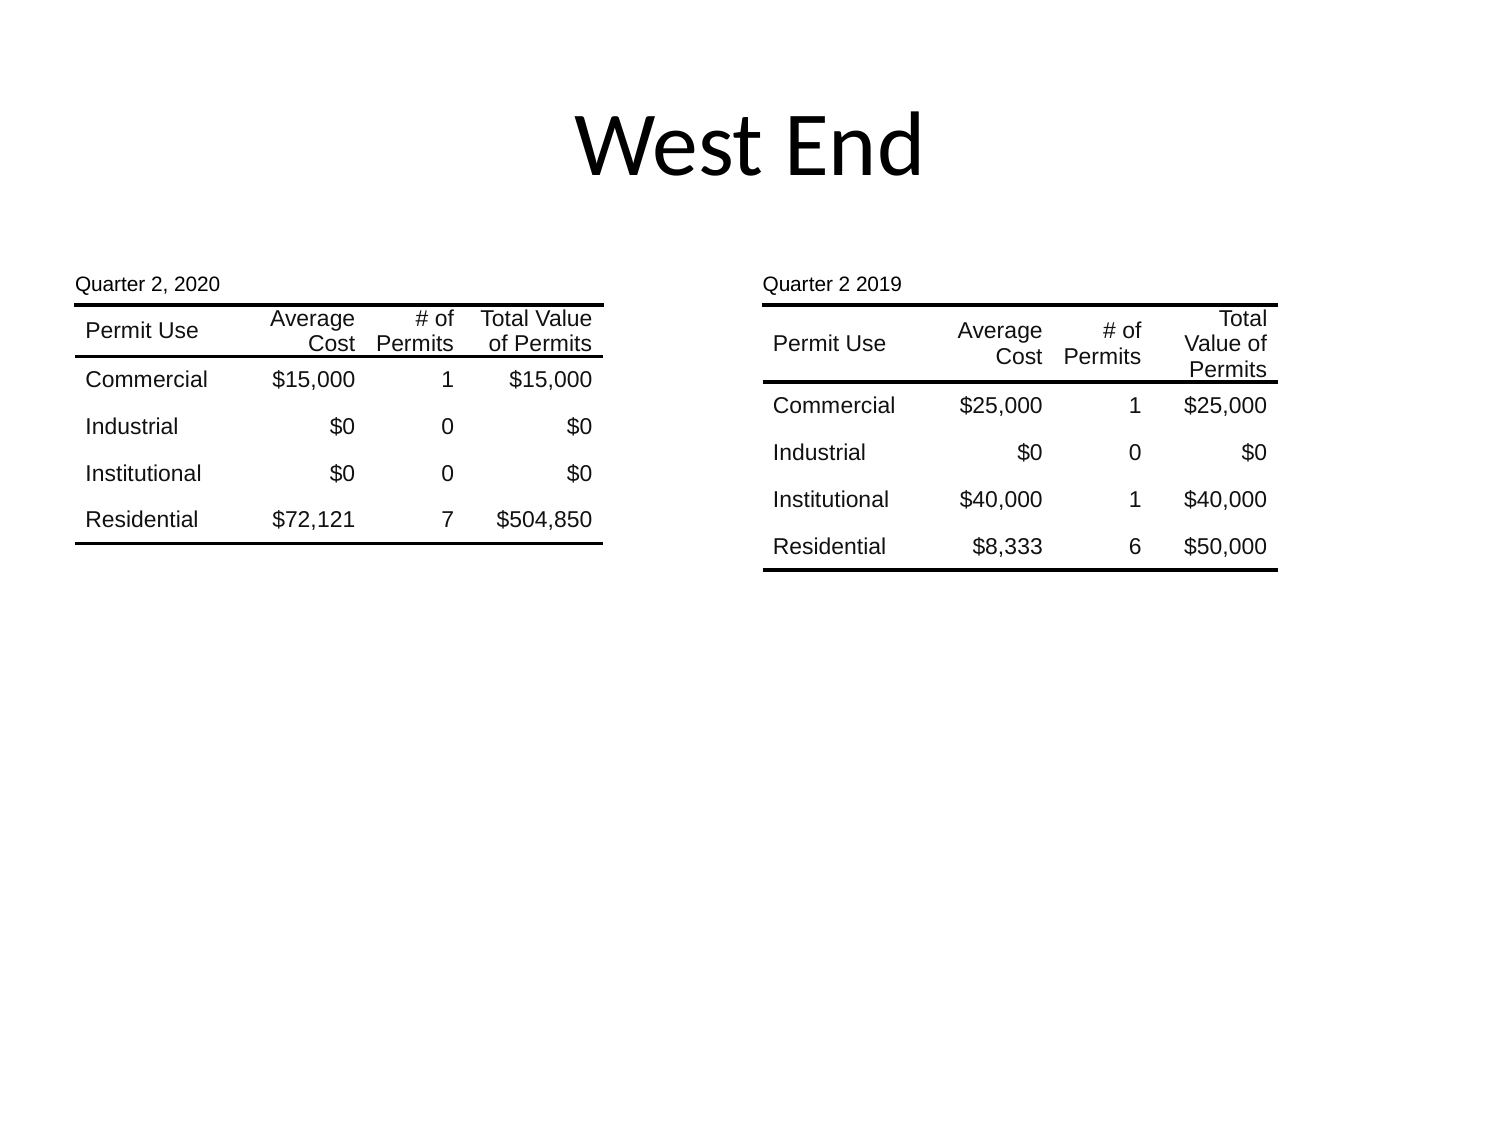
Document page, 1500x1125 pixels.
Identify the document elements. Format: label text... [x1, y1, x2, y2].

table_cell Commercial [75, 358, 240, 404]
table_cell $25,000 [928, 384, 1053, 429]
table_cell $0 [1152, 429, 1278, 476]
table_cell # of Permits [1053, 307, 1152, 380]
table_cell Average Cost [928, 307, 1053, 380]
table_cell 1 [1053, 384, 1152, 429]
table_cell # of Permits [366, 307, 464, 355]
table_cell $8,333 [928, 523, 1053, 568]
table_cell $0 [464, 450, 603, 496]
table_cell $0 [464, 404, 603, 450]
table_cell $0 [928, 429, 1053, 476]
table_cell 0 [366, 450, 464, 496]
table_cell $0 [240, 450, 366, 496]
table_cell Industrial [763, 429, 928, 476]
table_cell 7 [366, 496, 464, 542]
table_header Quarter 2, 2020 [76, 263, 602, 303]
table_cell Total Value of Permits [464, 307, 603, 355]
table_cell $50,000 [1152, 523, 1278, 568]
table_cell $15,000 [464, 358, 603, 404]
table_cell $504,850 [464, 496, 603, 542]
table_cell $0 [240, 404, 366, 450]
table_cell $72,121 [240, 496, 366, 542]
table_cell Institutional [75, 450, 240, 496]
table_cell Average Cost [240, 307, 366, 355]
title West End [75, 45, 1425, 233]
table_cell 0 [1053, 429, 1152, 476]
table_cell $25,000 [1152, 384, 1278, 429]
table_header Quarter 2 2019 [763, 263, 1277, 303]
table_cell Residential [75, 496, 240, 542]
table_cell $40,000 [1152, 476, 1278, 523]
table_cell Residential [763, 523, 928, 568]
table_cell 1 [1053, 476, 1152, 523]
table_cell Industrial [75, 404, 240, 450]
table_cell $40,000 [928, 476, 1053, 523]
table_cell Commercial [763, 384, 928, 429]
table_cell Institutional [763, 476, 928, 523]
table_cell 6 [1053, 523, 1152, 568]
table_cell $15,000 [240, 358, 366, 404]
table_cell Total Value of Permits [1152, 307, 1278, 380]
table_cell 0 [366, 404, 464, 450]
table_cell Permit Use [75, 307, 240, 355]
table_cell Permit Use [763, 307, 928, 380]
table_cell 1 [366, 358, 464, 404]
